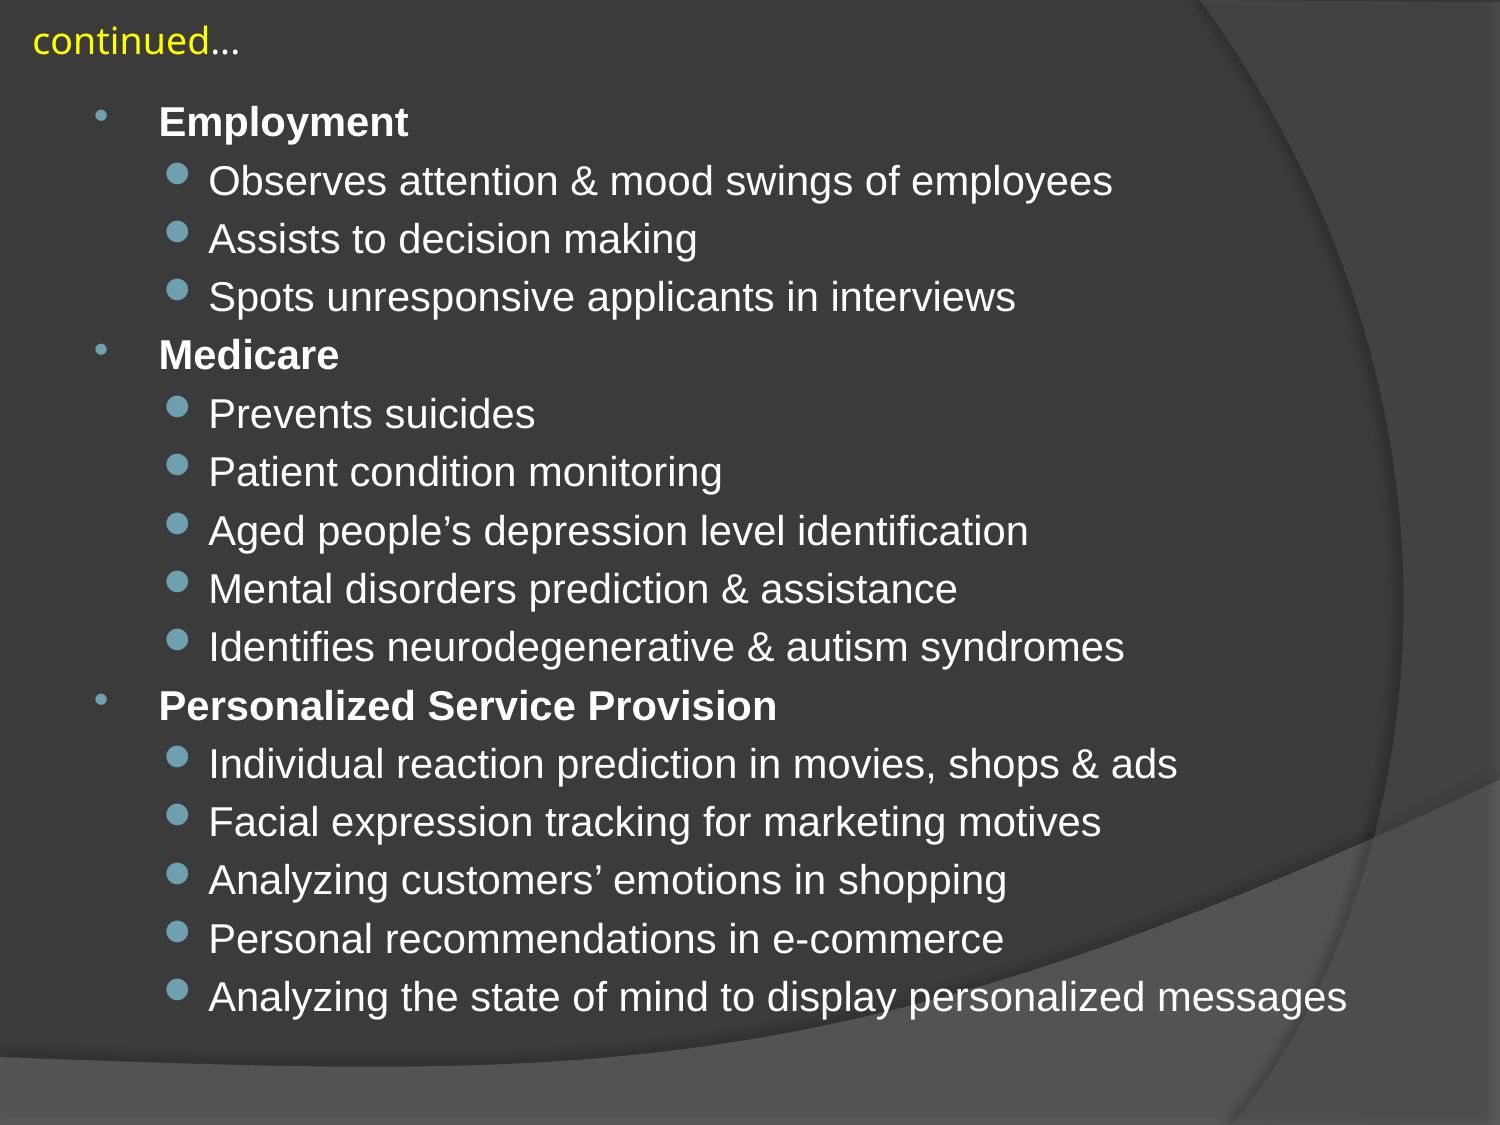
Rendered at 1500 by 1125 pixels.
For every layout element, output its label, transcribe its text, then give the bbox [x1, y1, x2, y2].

title continued... [24, 0, 563, 80]
list Employment Observes attention & mood swings of employees Assists to decision making Spots unresponsive applicants in interviews Medicare Prevents suicides Patient condition monitoring Aged people’s depression level identification Mental disorders prediction & assistance Identifies neurodegenerative & autism syndromes Personalized Service Provision Individual reaction prediction in movies, shops & ads Facial expression tracking for marketing motives Analyzing customers’ emotions in shopping Personal recommendations in e-commerce Analyzing the state of mind to display personalized messages [75, 87, 1388, 1063]
